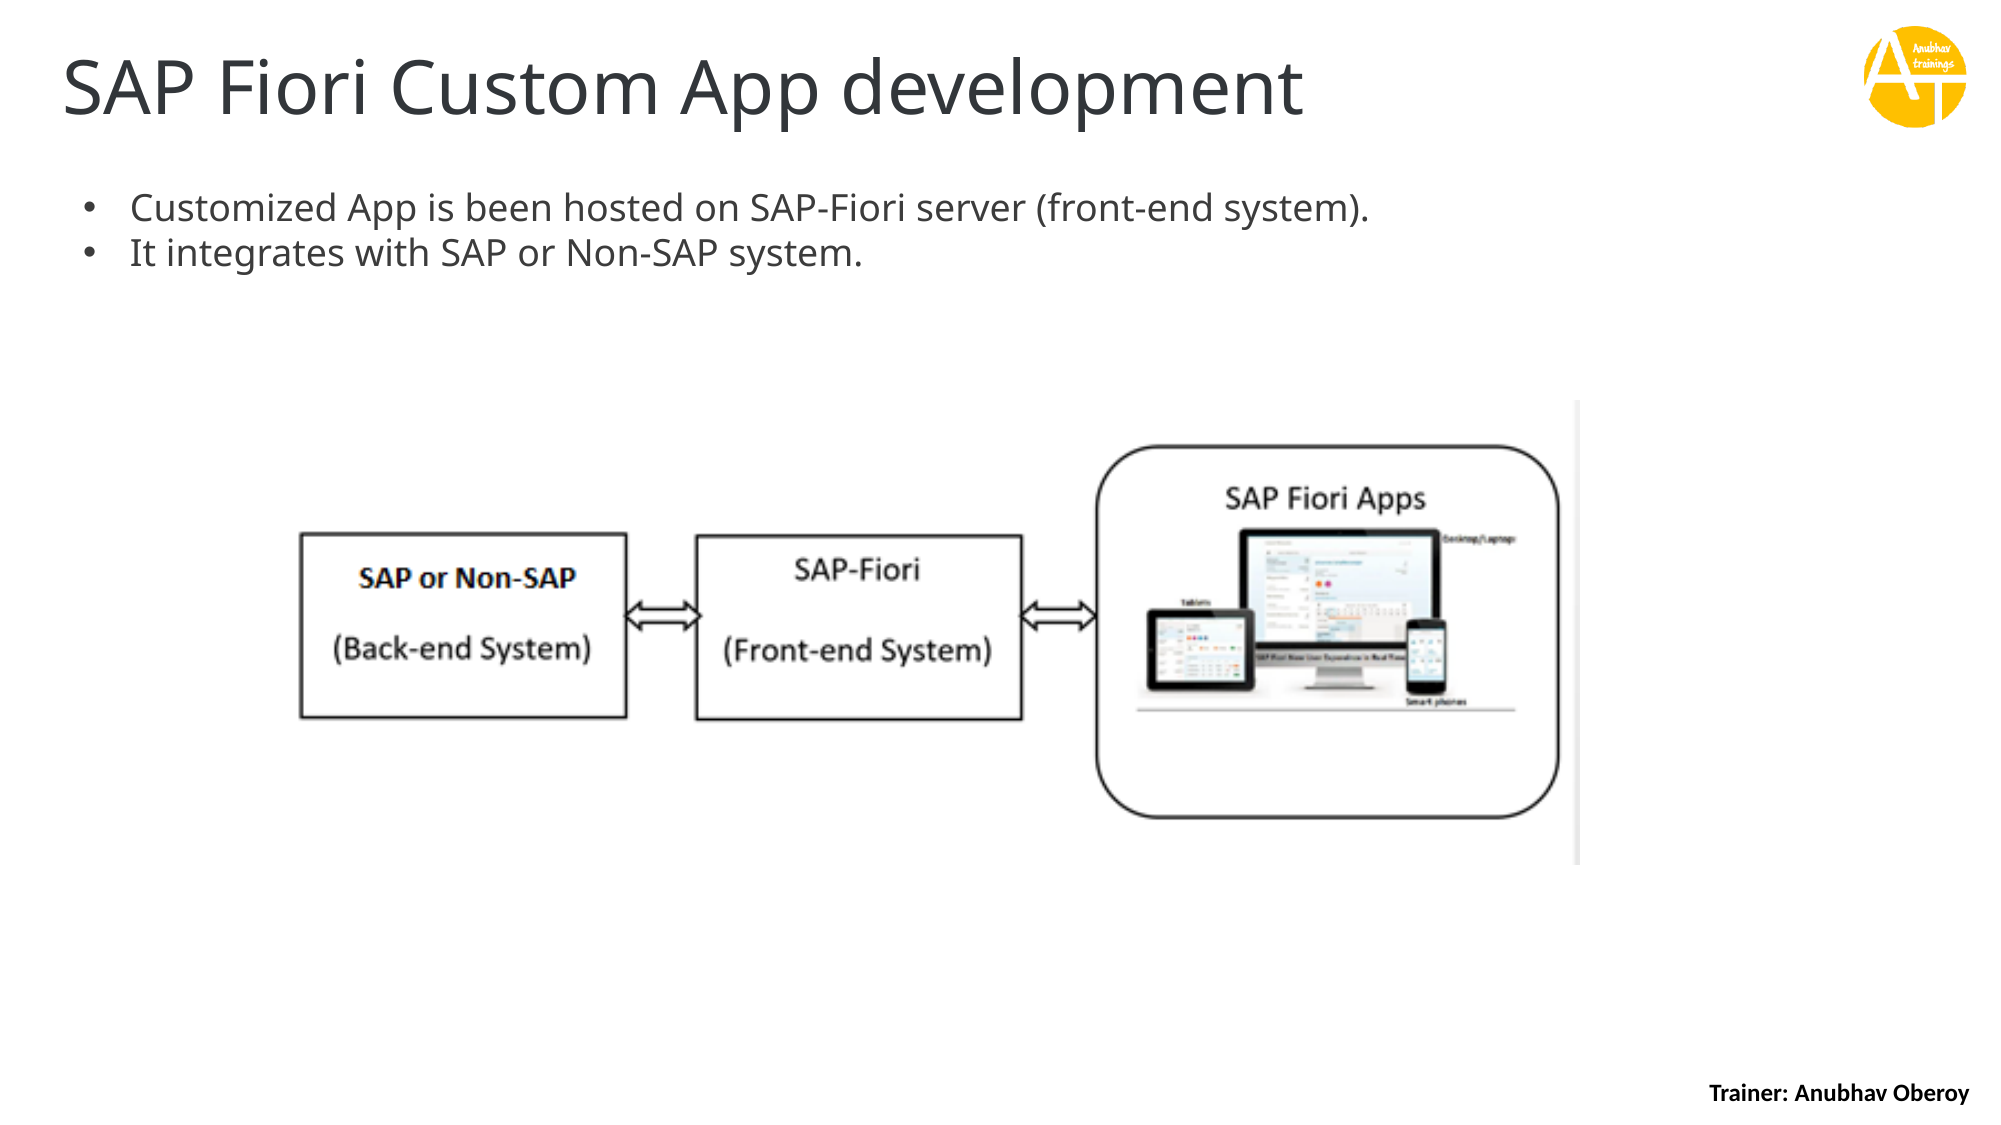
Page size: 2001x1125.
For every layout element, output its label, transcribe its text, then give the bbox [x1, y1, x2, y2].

text_box Customized App is been hosted on SAP-Fiori server (front-end system). It integrates with SAP or Non-SAP system. [68, 176, 1776, 327]
picture [244, 400, 1580, 865]
title SAP Fiori Custom App development [47, 22, 1531, 139]
text_box Trainer: Anubhav Oberoy [1657, 1074, 2000, 1109]
picture [1853, 19, 1972, 136]
